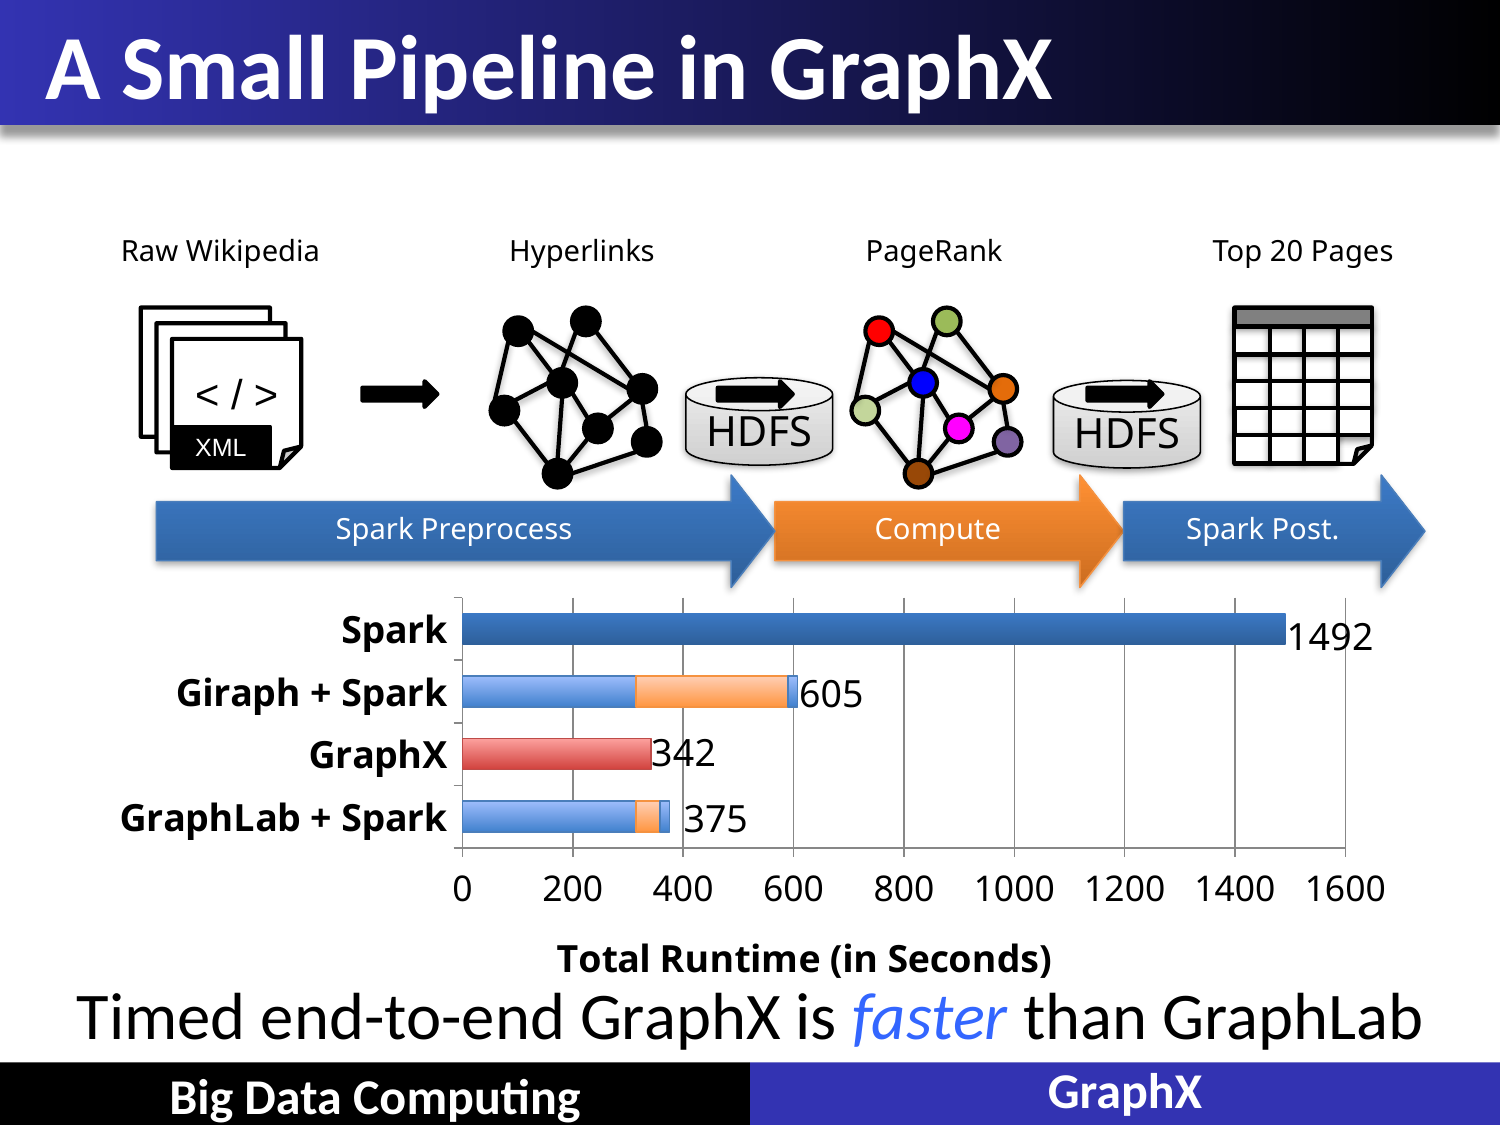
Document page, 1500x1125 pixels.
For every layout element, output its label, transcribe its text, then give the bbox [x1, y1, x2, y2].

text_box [62, 224, 387, 469]
text_box Timed end-to-end GraphX is faster than GraphLab [0, 965, 1500, 1061]
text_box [823, 224, 1046, 488]
text_box GraphX [749, 1058, 1500, 1119]
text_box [1156, 224, 1451, 465]
text_box Big Data Computing [0, 1070, 749, 1119]
title A Small Pipeline in GraphX [0, 0, 1463, 126]
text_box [462, 224, 703, 488]
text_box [112, 516, 1388, 1013]
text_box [156, 377, 1426, 588]
